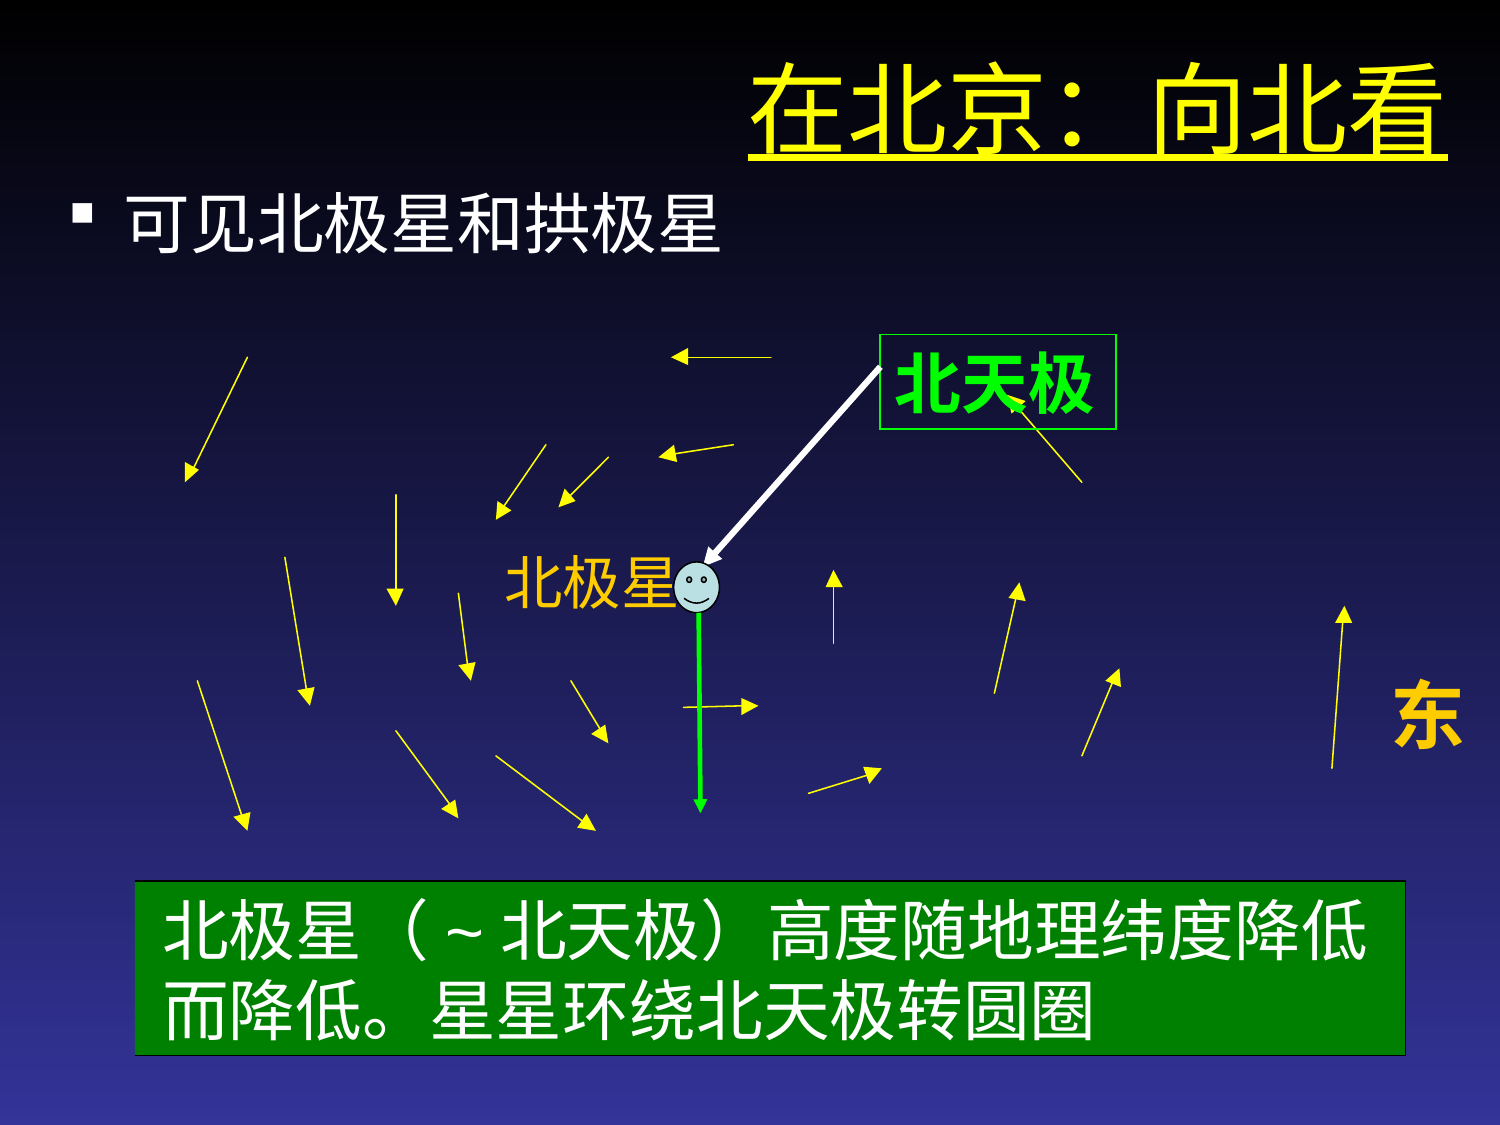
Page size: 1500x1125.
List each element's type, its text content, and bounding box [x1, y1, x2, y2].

title 在北京：向北看 [62, 50, 1463, 163]
text_box 北天极 [879, 334, 1117, 344]
text_box 北极星（~北天极）高度随地理纬度降低而降低。星星环绕北天极转圆圈 [147, 881, 1412, 1057]
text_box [134, 344, 1409, 1056]
list 可见北极星和拱极星 [52, 174, 1341, 288]
text_box 东 [1409, 660, 1437, 766]
